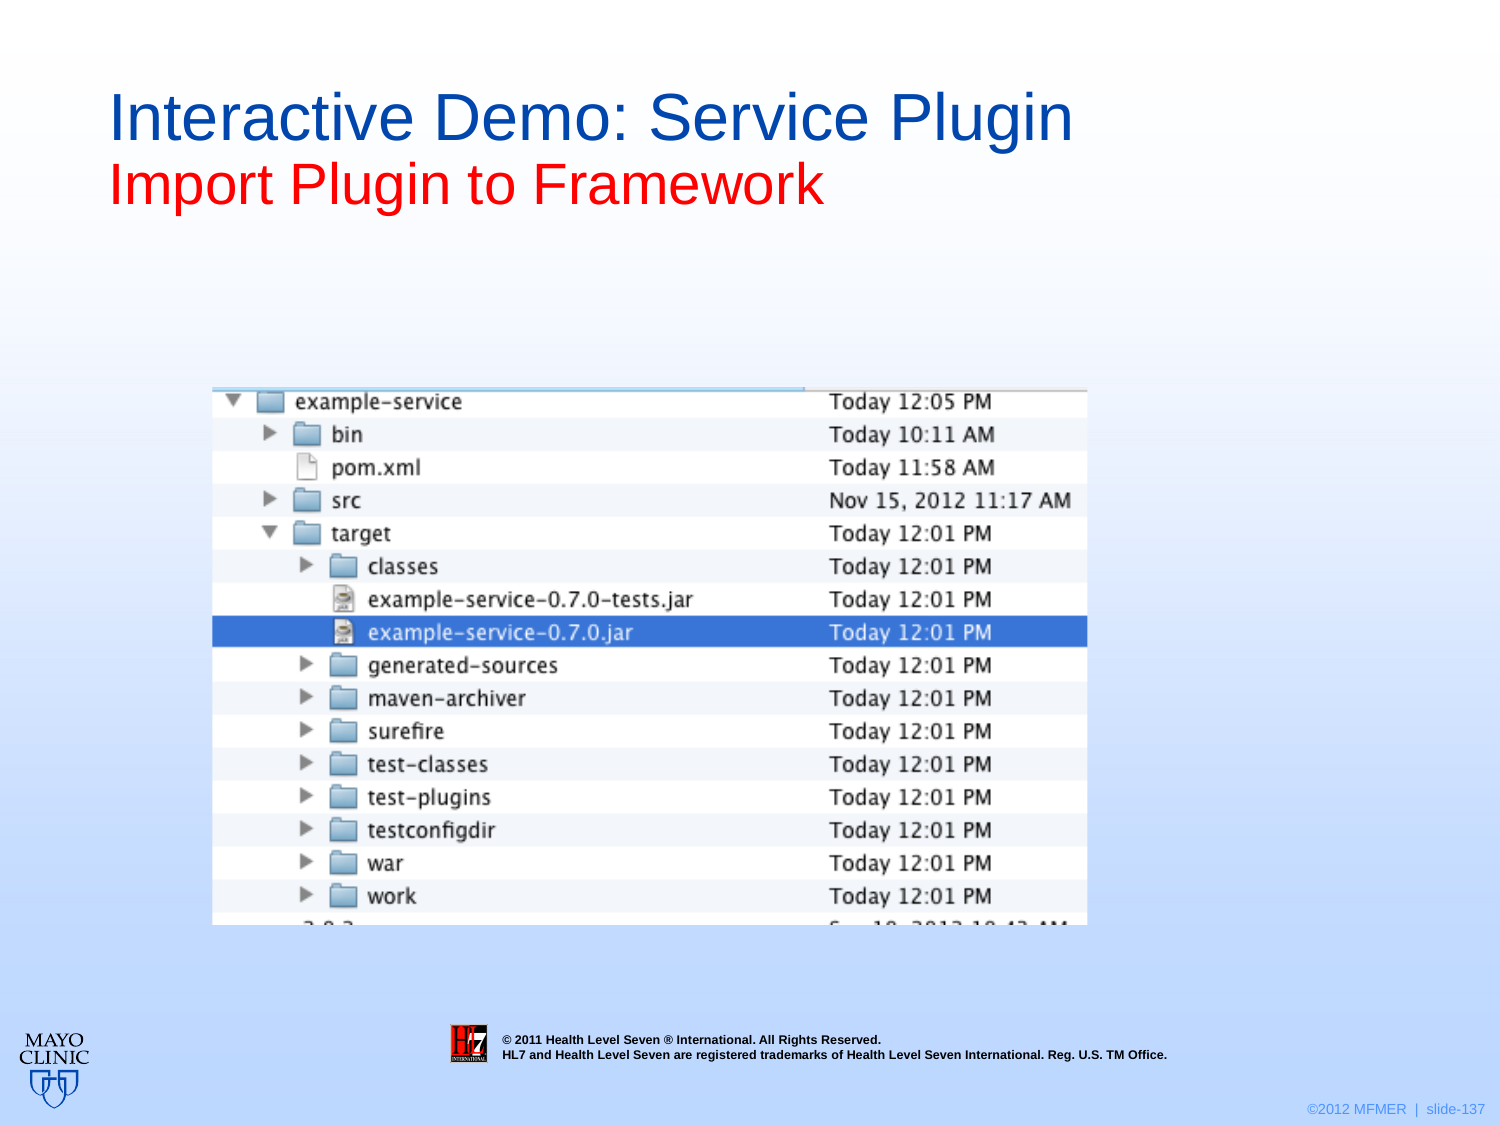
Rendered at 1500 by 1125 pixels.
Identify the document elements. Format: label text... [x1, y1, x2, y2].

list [212, 387, 1088, 925]
picture [0, 0, 1500, 1125]
title Interactive Demo: Service Plugin Import Plugin to Framework [108, 0, 1392, 225]
